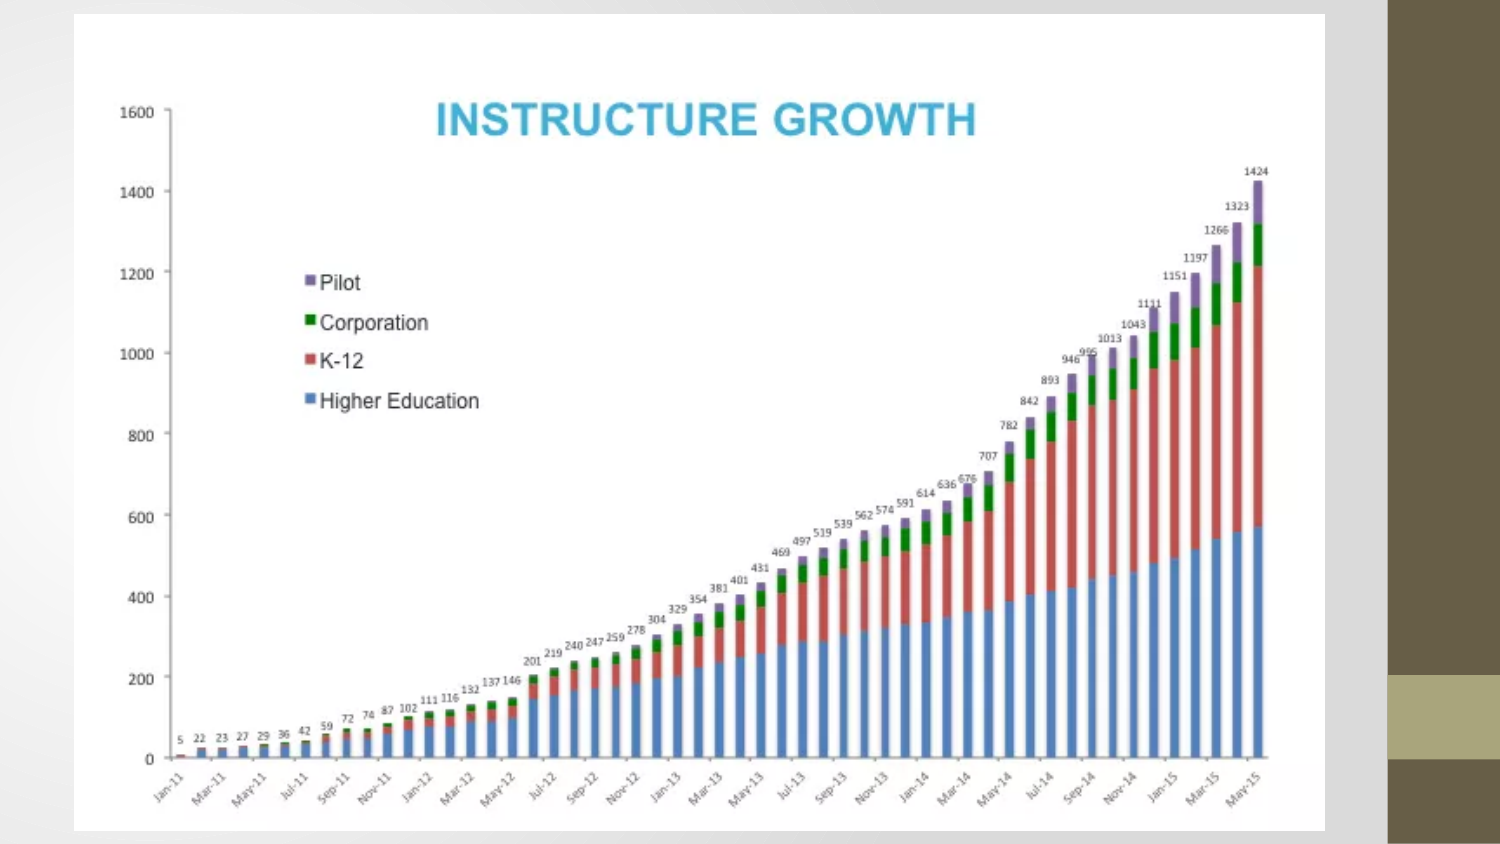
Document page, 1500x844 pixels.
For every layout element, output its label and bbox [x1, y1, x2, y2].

picture [73, 13, 1326, 832]
